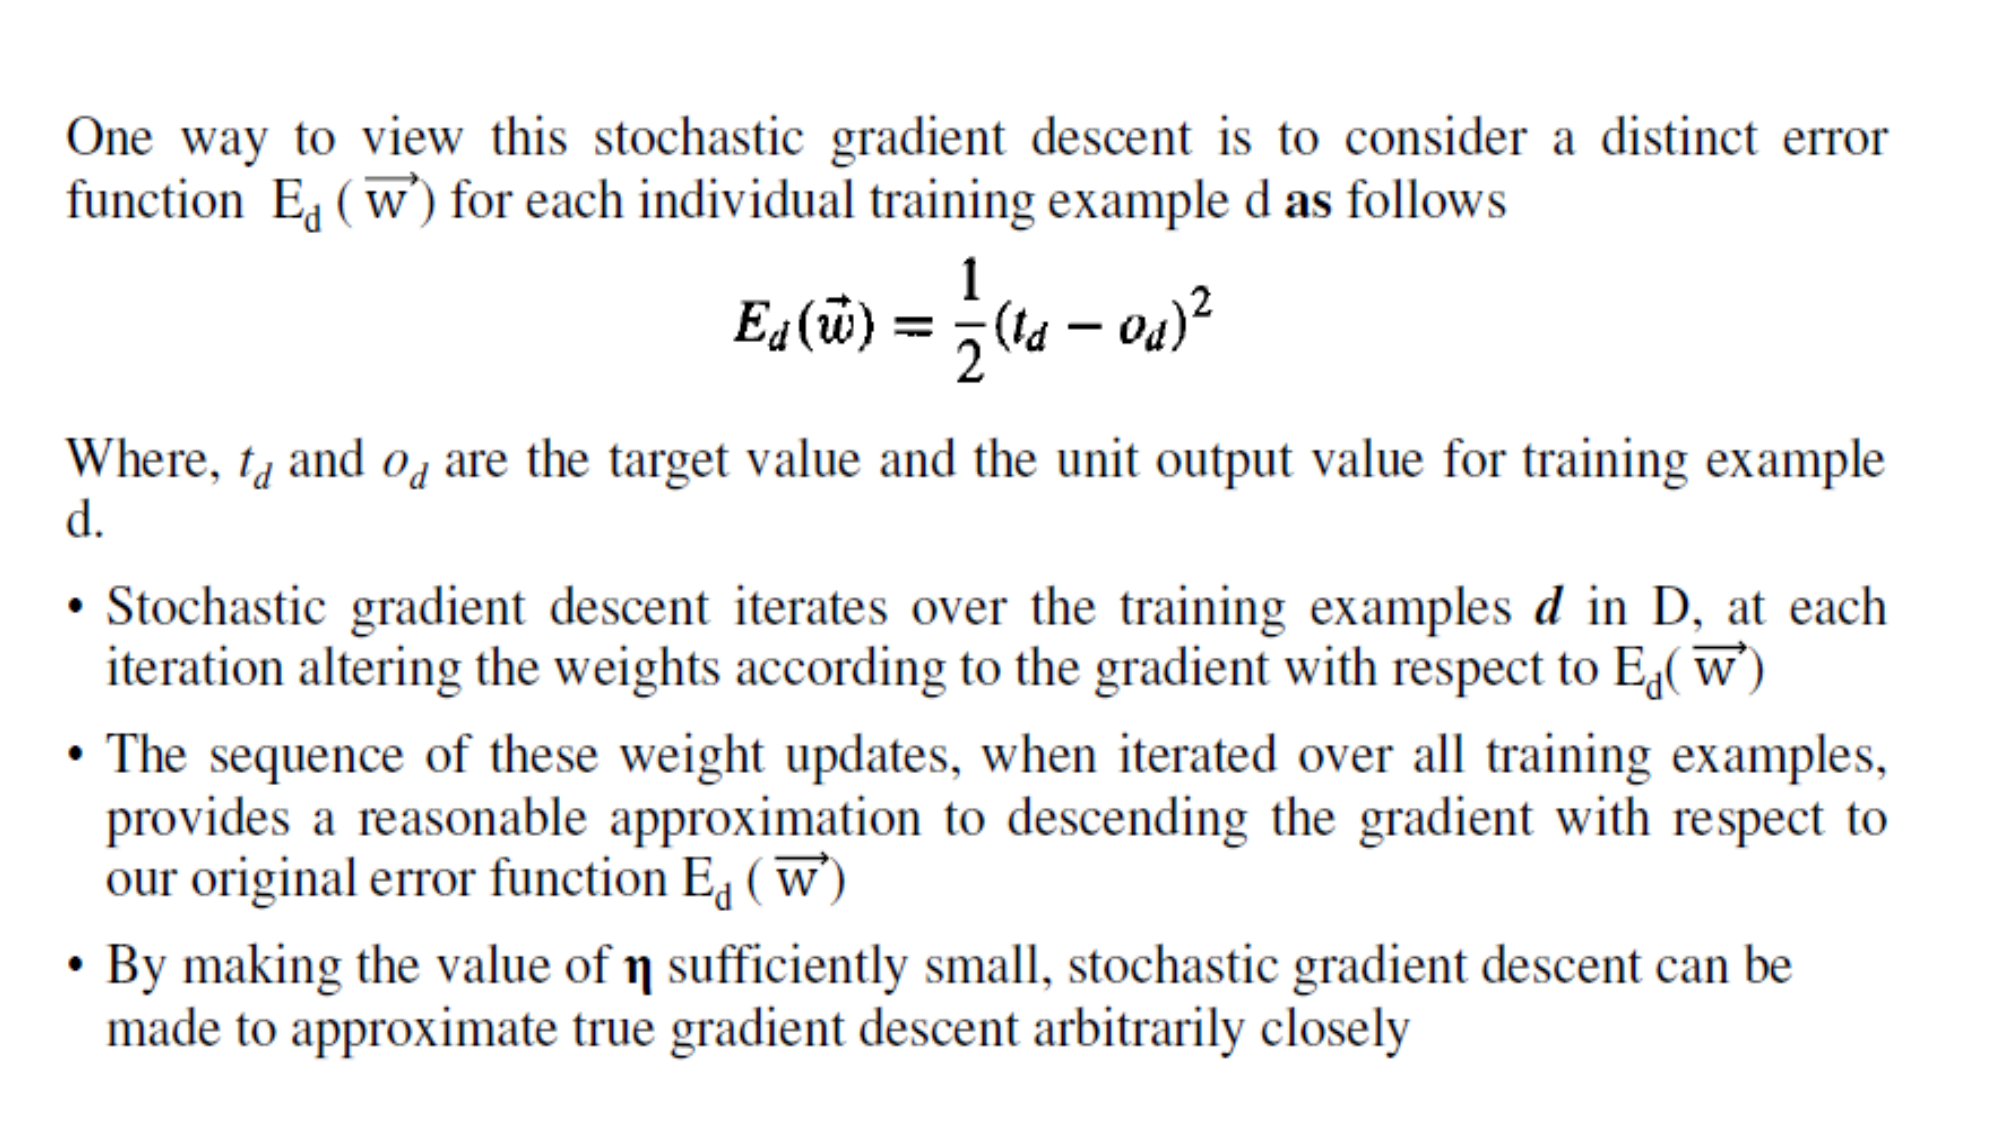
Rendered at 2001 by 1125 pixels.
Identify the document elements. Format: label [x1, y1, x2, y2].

picture [48, 78, 1928, 1095]
